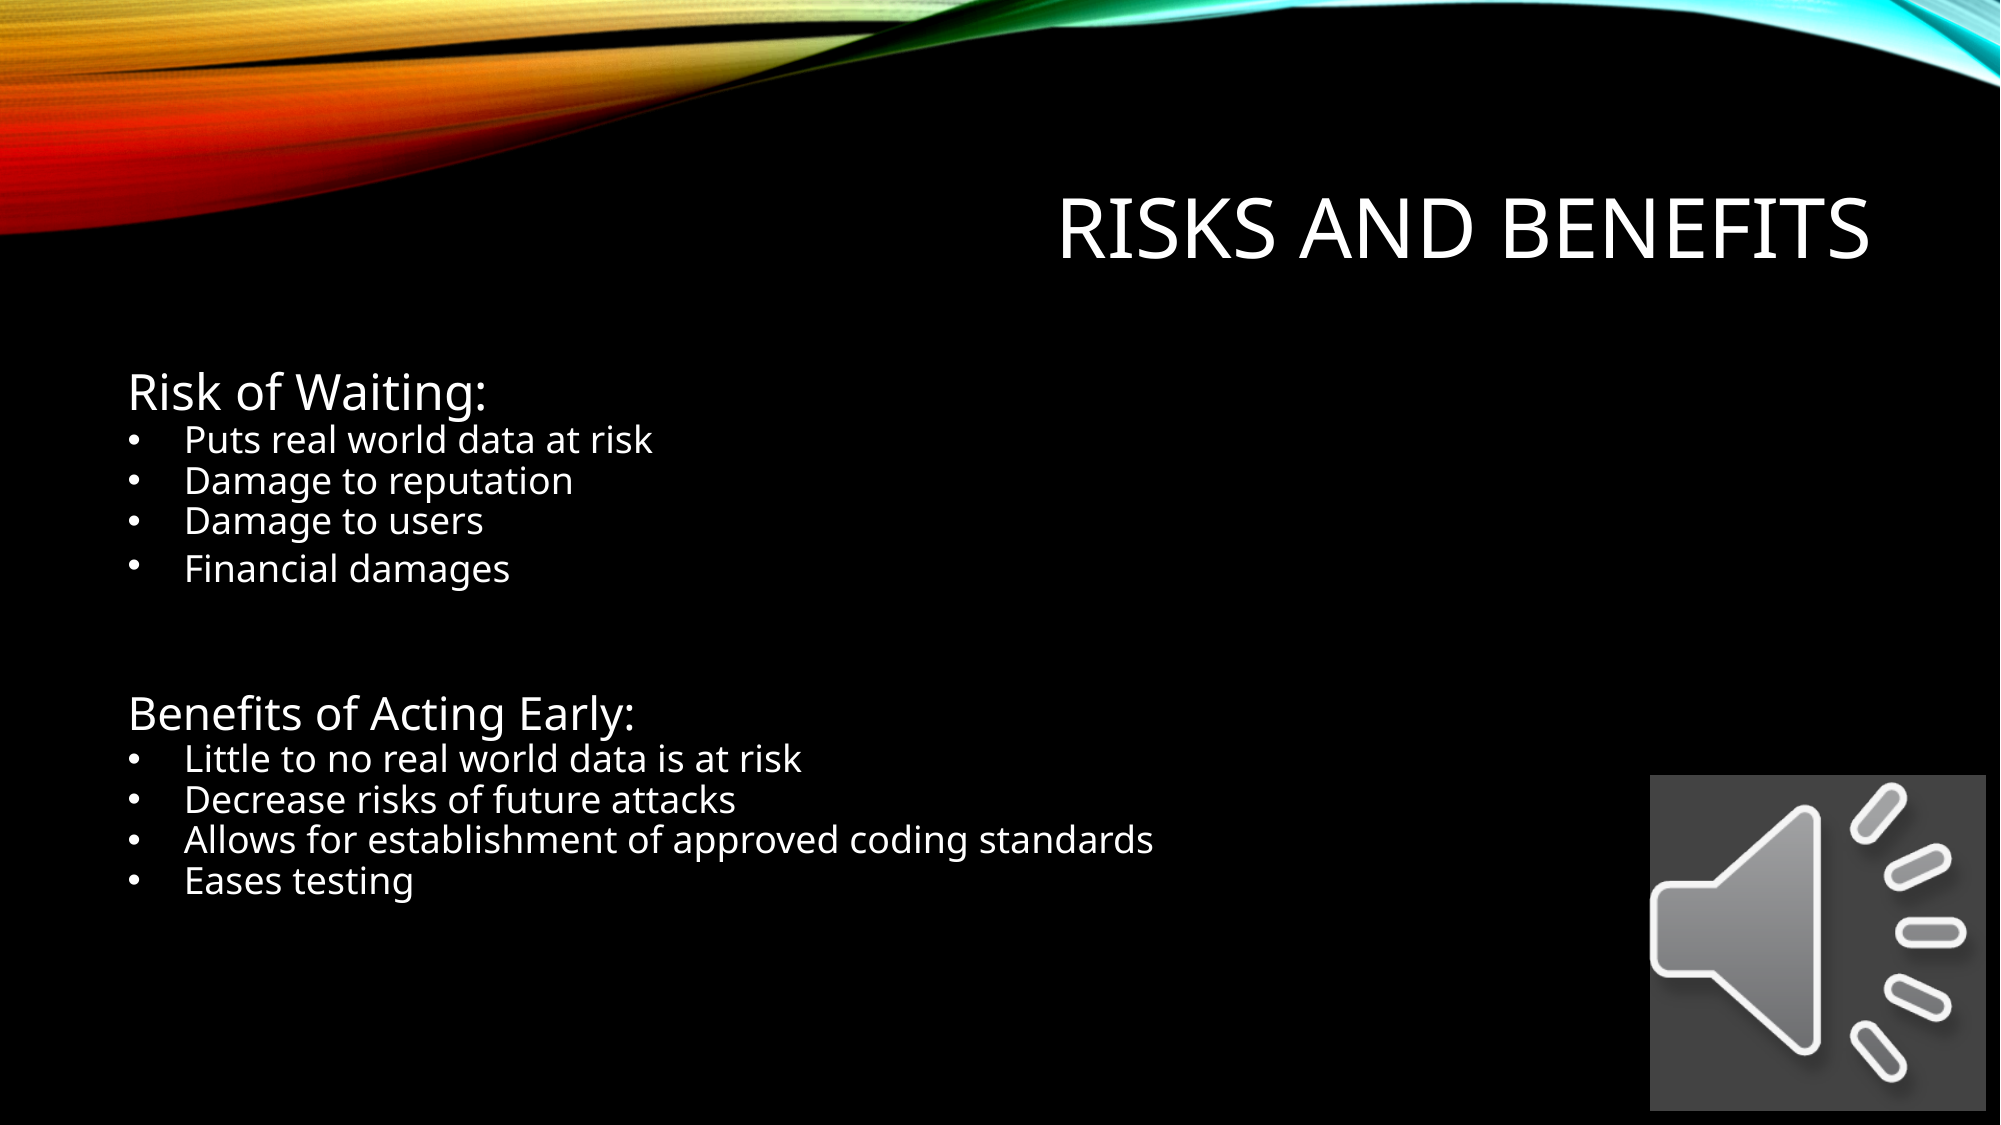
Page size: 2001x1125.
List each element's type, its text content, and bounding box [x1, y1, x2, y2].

picture [1648, 773, 1987, 1112]
picture [0, 0, 2000, 237]
list Risk of Waiting: Puts real world data at risk Damage to reputation Damage to users Financial damages Benefits of Acting Early: Little to no real world data is at risk Decrease risks of future attacks Allows for establishment of approved coding standards Eases testing [112, 360, 1888, 1021]
title RISKS AND BENEFITS [474, 125, 1888, 338]
